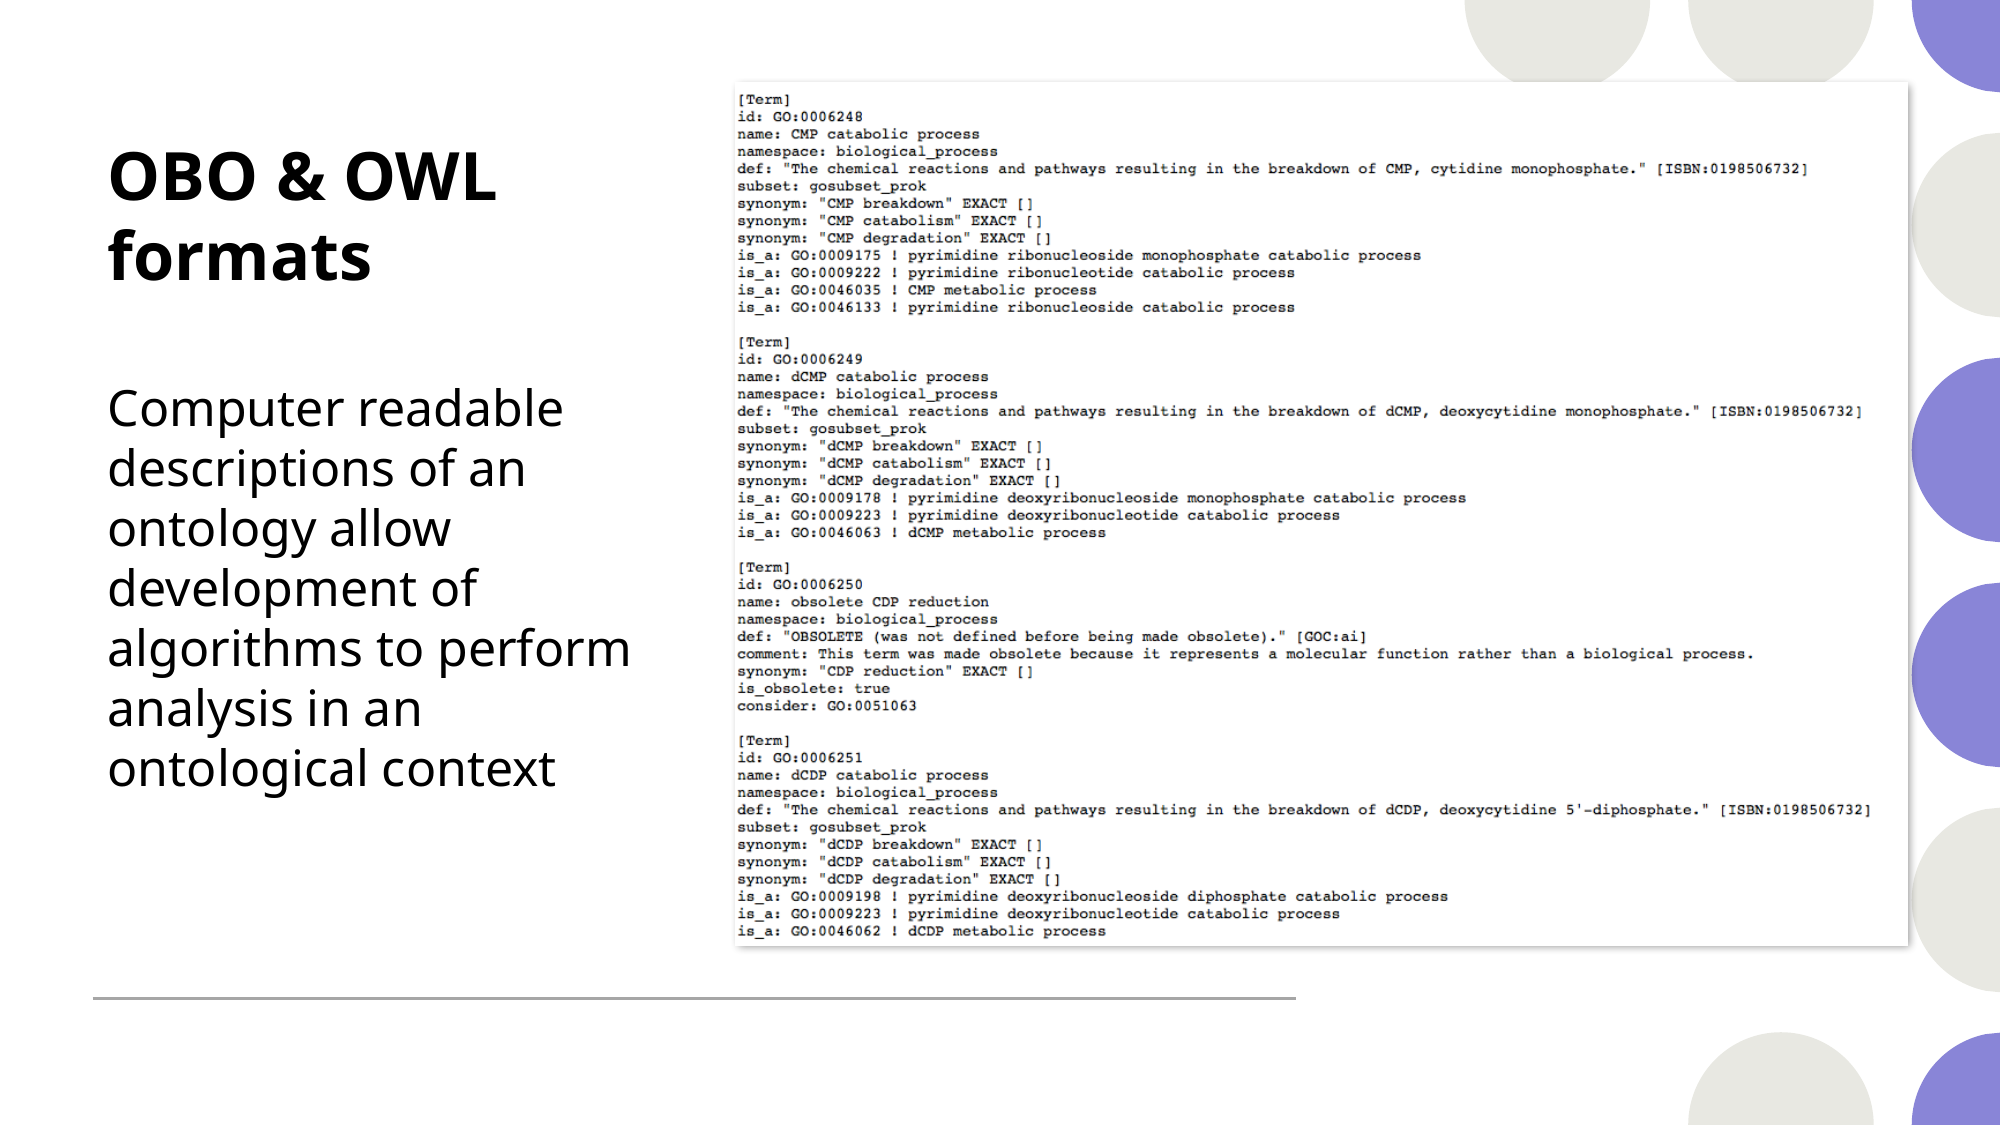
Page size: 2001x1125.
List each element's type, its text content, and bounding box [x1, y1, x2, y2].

title OBO & OWL formats [92, 126, 715, 453]
picture [735, 82, 1908, 946]
list Computer readable descriptions of an ontology allow development of algorithms to perform analysis in an ontological context [92, 368, 686, 946]
